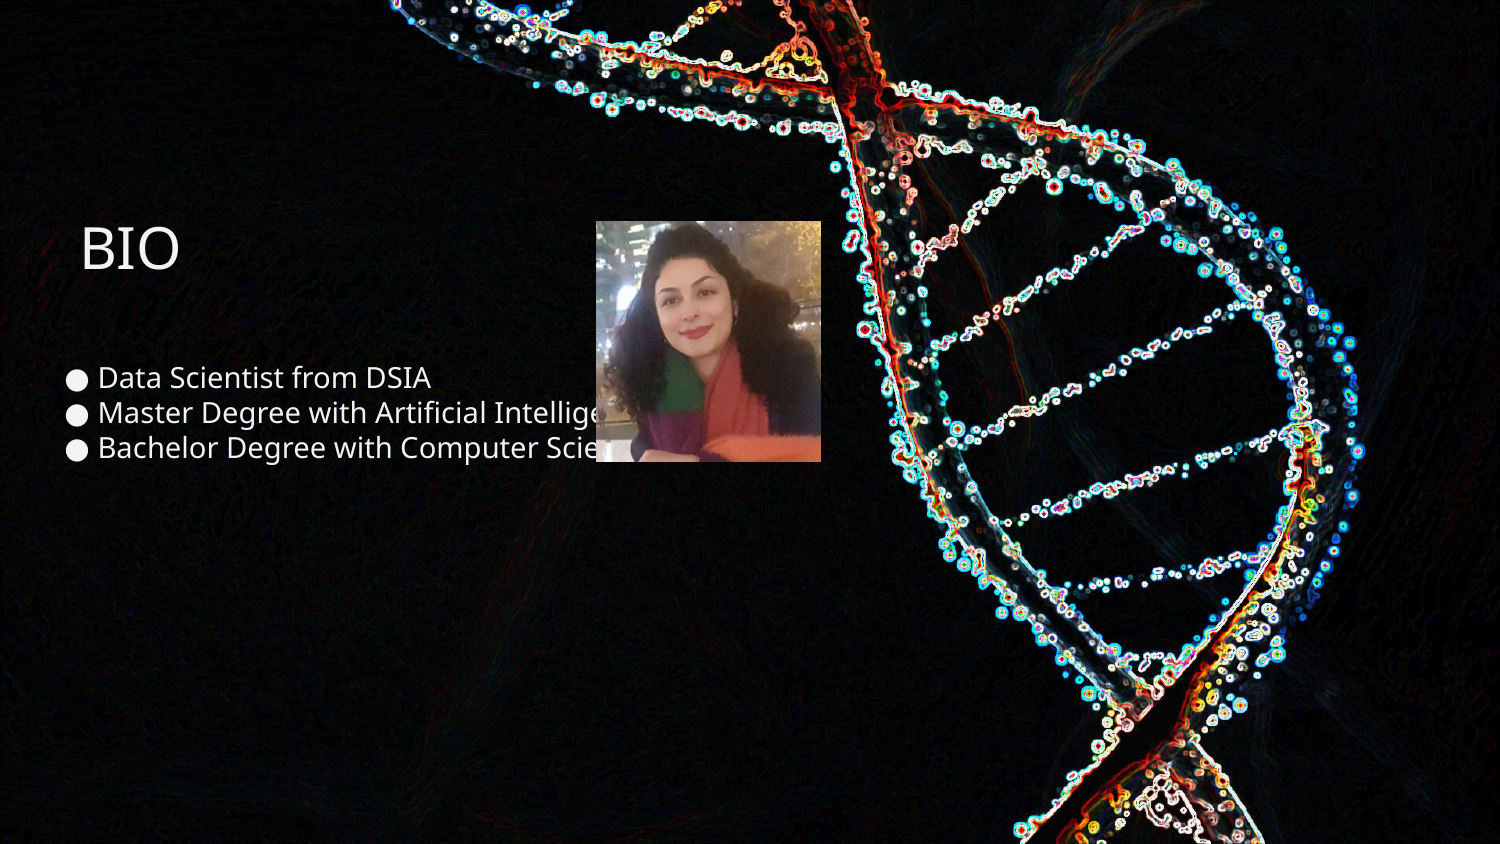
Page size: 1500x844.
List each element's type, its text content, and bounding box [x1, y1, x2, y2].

title BIO [64, 233, 591, 297]
picture [0, 0, 1500, 844]
title BIO [826, 233, 830, 297]
subtitle ● Data Scientist from DSIA ● Master Degree with Artificial Intelligence ● Bachelor Degree with Computer Science [24, 344, 684, 564]
